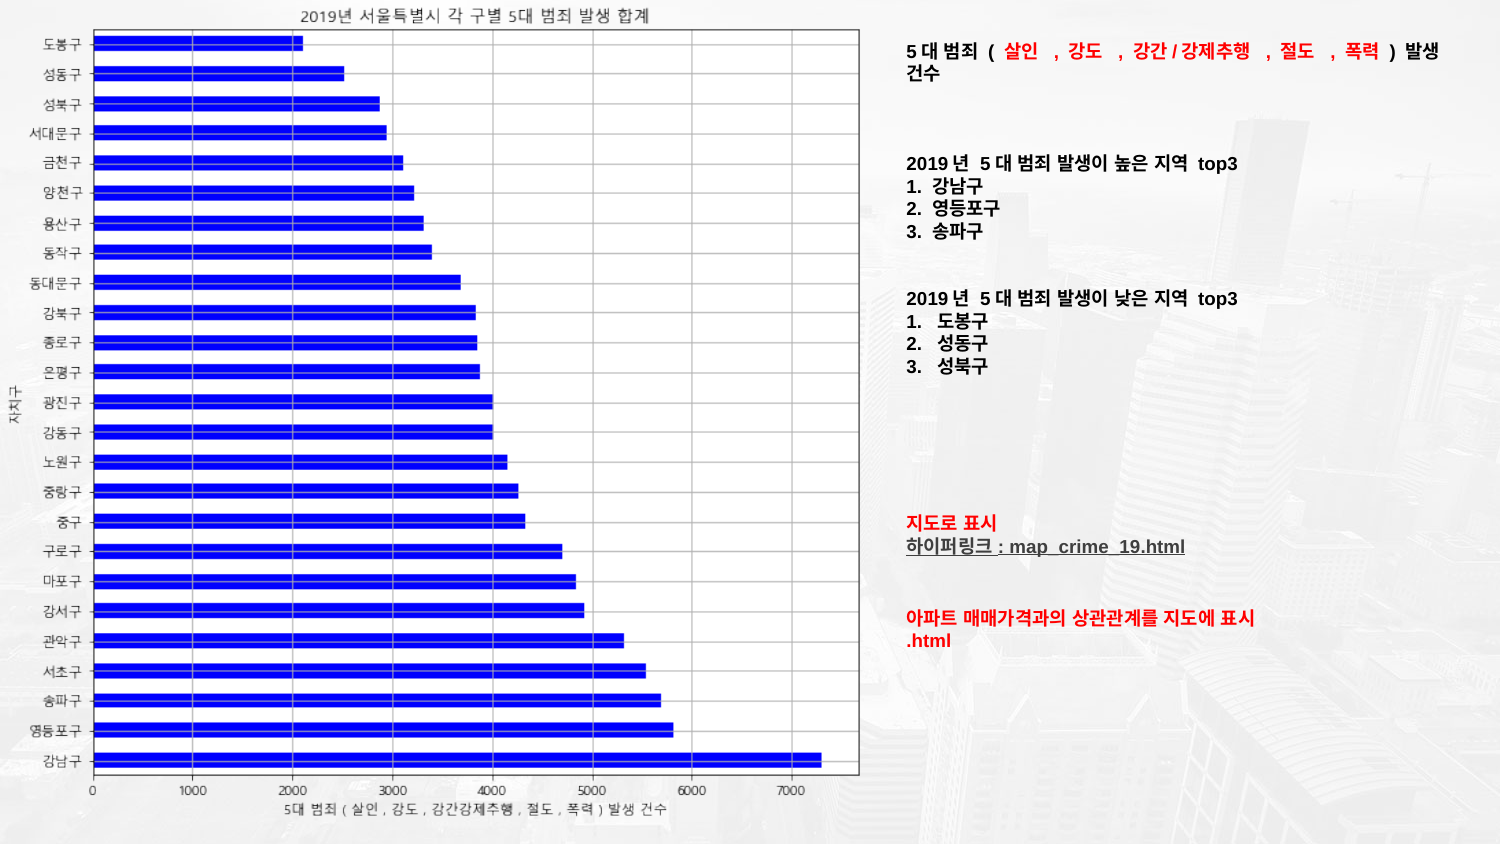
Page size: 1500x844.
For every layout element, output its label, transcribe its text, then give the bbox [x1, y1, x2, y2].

text_box 5대 범죄 ( 살인 , 강도 , 강간/강제추행 , 절도 , 폭력 ) 발생 건수 2019년 5대 범죄 발생이 높은 지역 top3 1. 강남구 2. 영등포구 3. 송파구 2019년 5대 범죄 발생이 낮은 지역 top3 1. 도봉구 2. 성동구 3. 성북구 지도로 표시 하이퍼링크 : map_crime_19.html 아파트 매매가격과의 상관관계를 지도에 표시 .html [891, 32, 1477, 682]
picture [0, 0, 1500, 844]
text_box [208, 701, 1365, 844]
